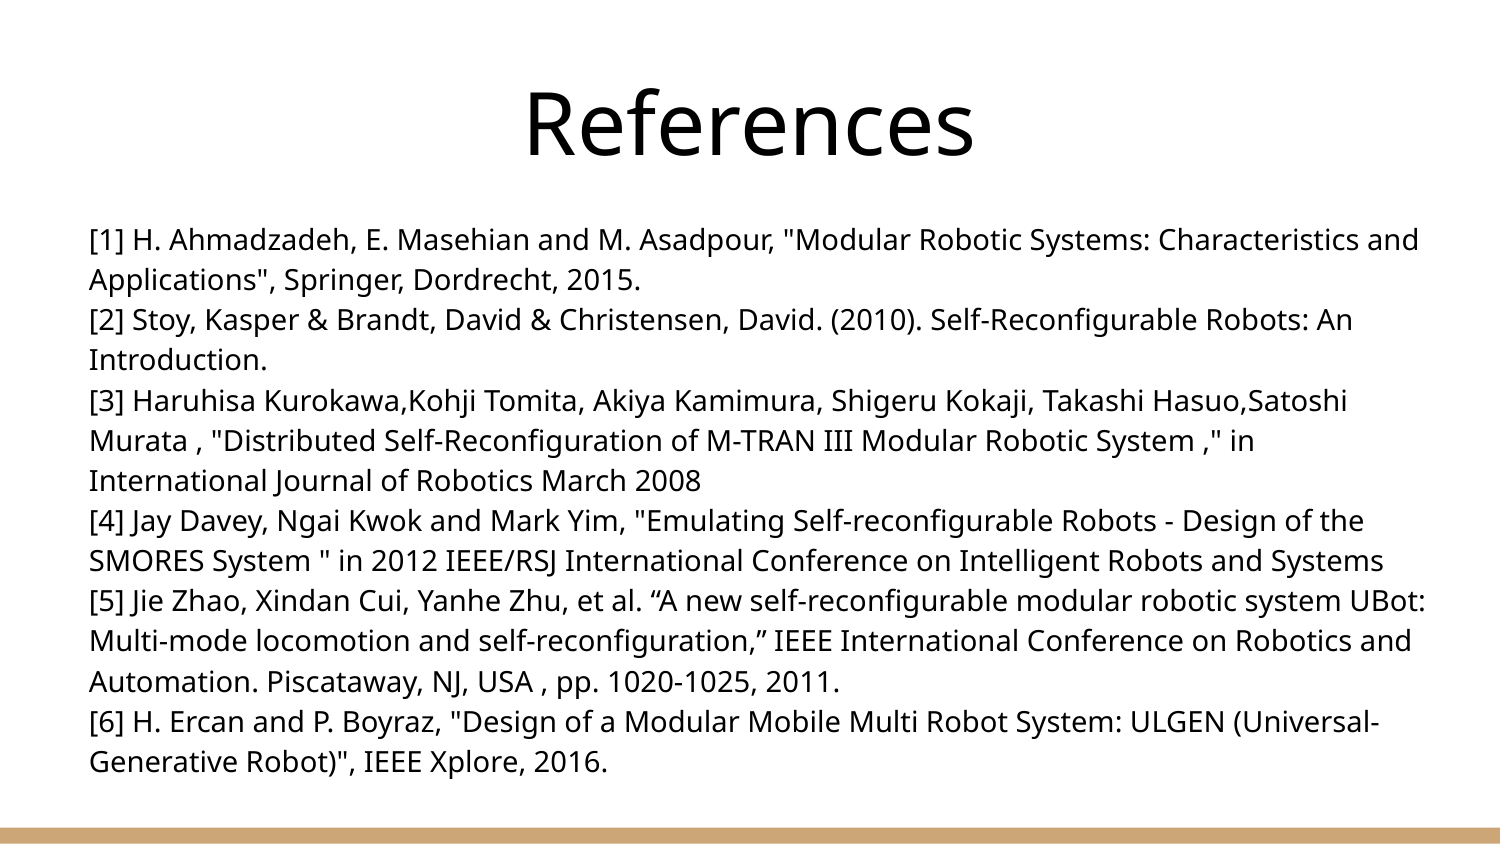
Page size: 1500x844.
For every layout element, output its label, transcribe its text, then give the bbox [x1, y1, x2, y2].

title References [51, 51, 1449, 189]
list [1] H. Ahmadzadeh, E. Masehian and M. Asadpour, "Modular Robotic Systems: Characteristics and Applications", Springer, Dordrecht, 2015. [2] Stoy, Kasper & Brandt, David & Christensen, David. (2010). Self-Reconfigurable Robots: An Introduction. [3] Haruhisa Kurokawa,Kohji Tomita, Akiya Kamimura, Shigeru Kokaji, Takashi Hasuo,Satoshi Murata , "Distributed Self-Reconfiguration of M-TRAN III Modular Robotic System ," in International Journal of Robotics March 2008 [4] Jay Davey, Ngai Kwok and Mark Yim, "Emulating Self-reconfigurable Robots - Design of the SMORES System " in 2012 IEEE/RSJ International Conference on Intelligent Robots and Systems [5] Jie Zhao, Xindan Cui, Yanhe Zhu, et al. “A new self-reconfigurable modular robotic system UBot: Multi-mode locomotion and self-reconfiguration,” IEEE International Conference on Robotics and Automation. Piscataway, NJ, USA , pp. 1020-1025, 2011. [6] H. Ercan and P. Boyraz, "Design of a Modular Mobile Multi Robot System: ULGEN (Universal-Generative Robot)", IEEE Xplore, 2016. [51, 200, 1449, 809]
